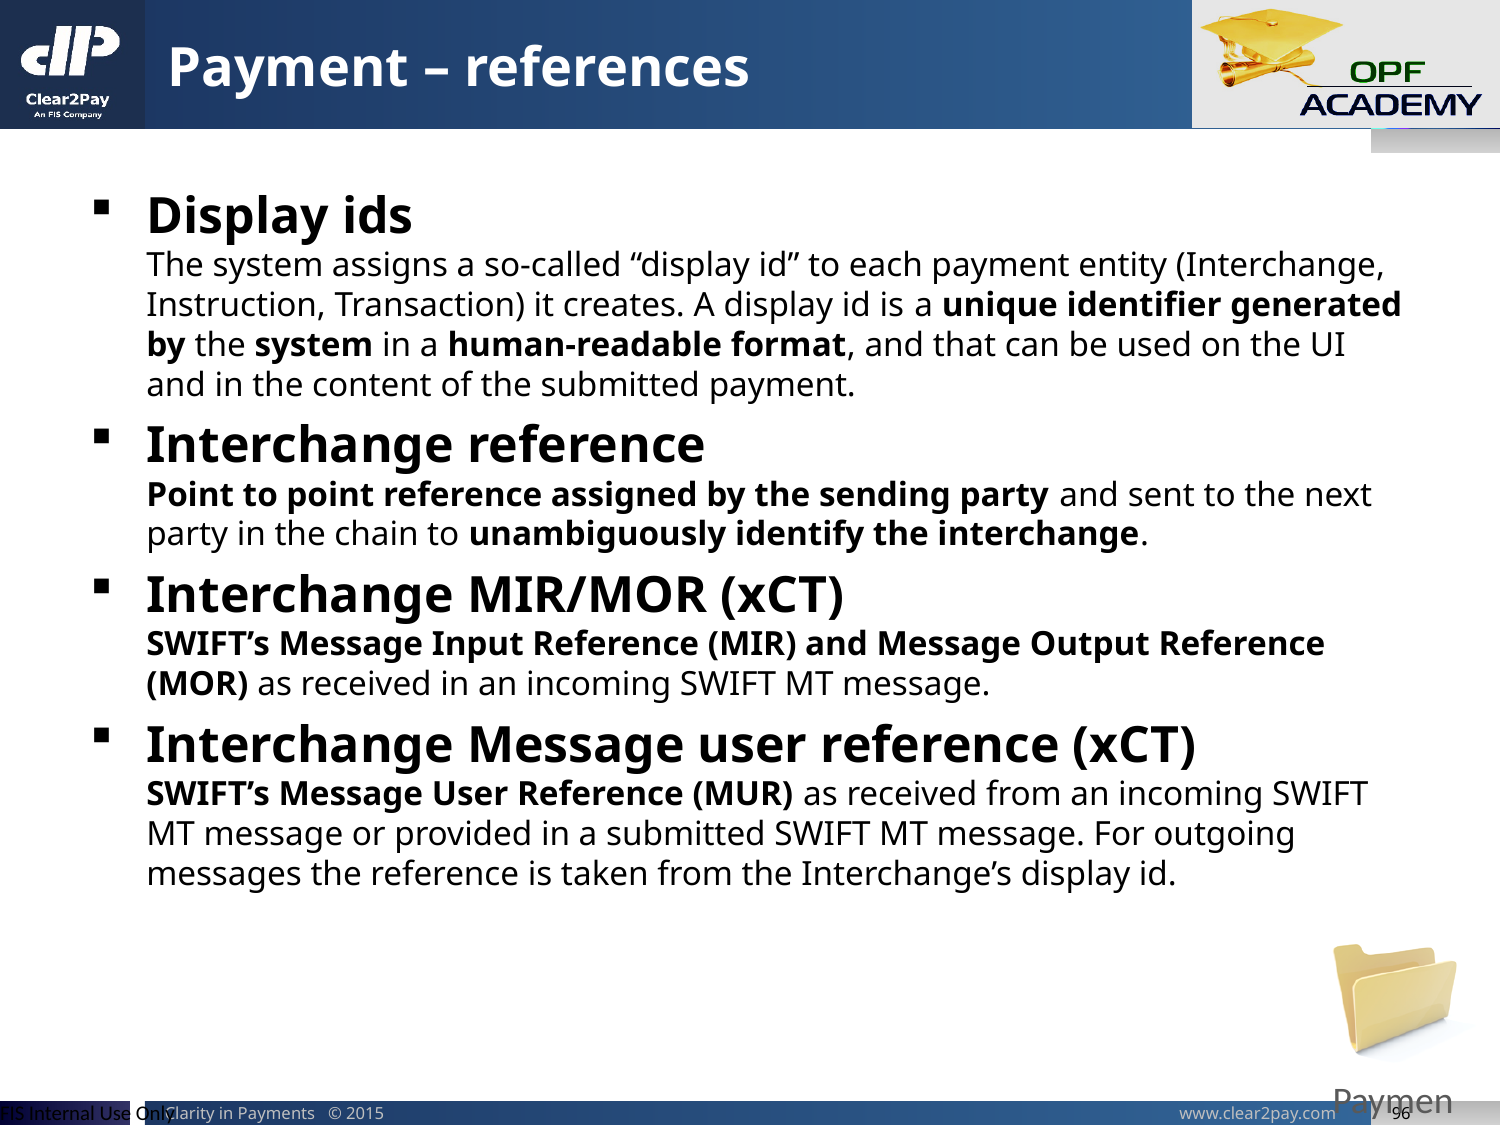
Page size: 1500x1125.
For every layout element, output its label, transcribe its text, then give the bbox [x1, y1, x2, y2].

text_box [1311, 934, 1488, 1108]
picture [0, 0, 145, 129]
list Display ids The system assigns a so-called “display id” to each payment entity (Interchange, Instruction, Transaction) it creates. A display id is a unique identifier generated by the system in a human-readable format, and that can be used on the UI and in the content of the submitted payment. Interchange reference Point to point reference assigned by the sending party and sent to the next party in the chain to unambiguously identify the interchange. Interchange MIR/MOR (xCT) SWIFT’s Message Input Reference (MIR) and Message Output Reference (MOR) as received in an incoming SWIFT MT message. Interchange Message user reference (xCT) SWIFT’s Message User Reference (MUR) as received from an incoming SWIFT MT message or provided in a submitted SWIFT MT message. For outgoing messages the reference is taken from the Interchange’s display id. [75, 175, 1425, 1067]
title Payment – references [152, 0, 1372, 129]
picture [1372, 0, 1500, 129]
